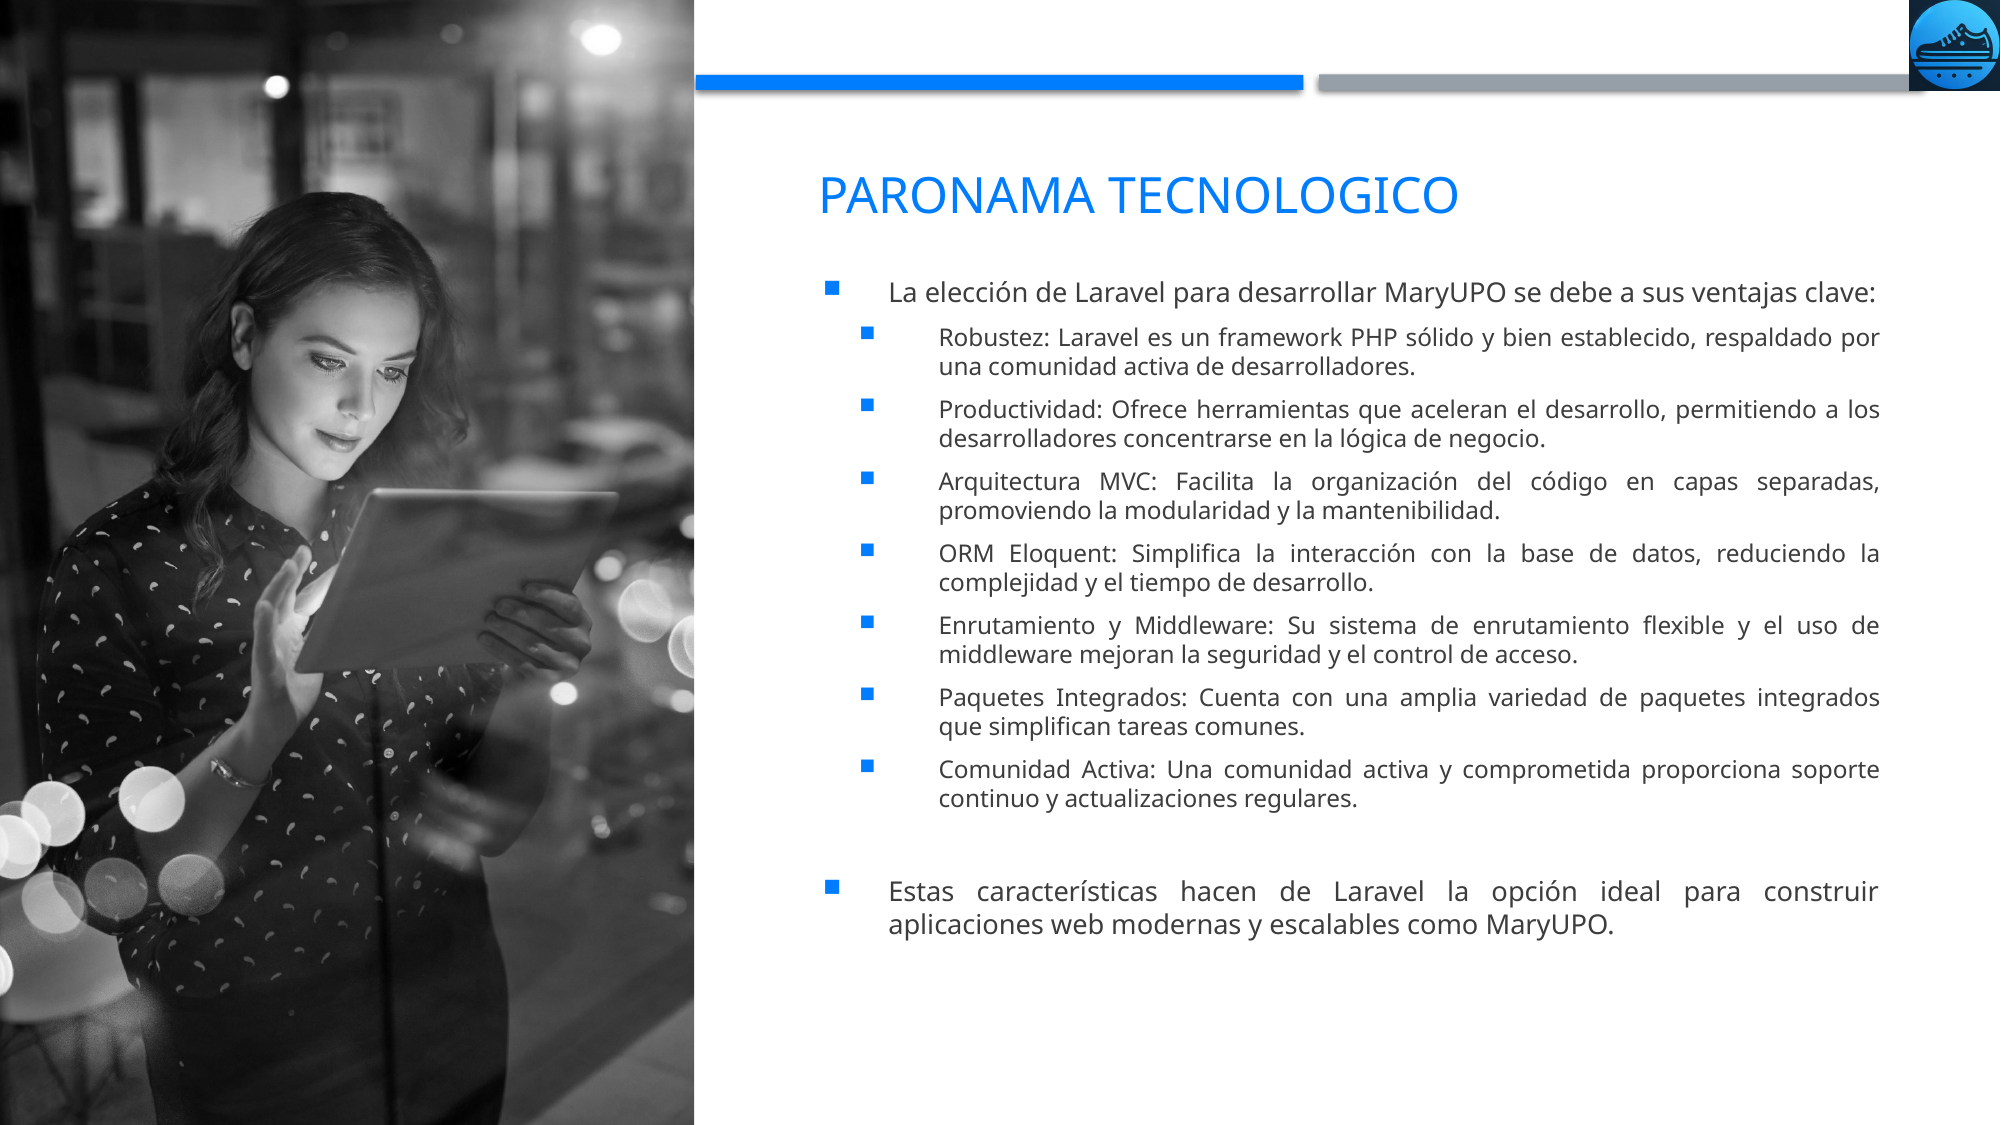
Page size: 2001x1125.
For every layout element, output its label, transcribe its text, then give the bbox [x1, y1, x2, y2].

list La elección de Laravel para desarrollar MaryUPO se debe a sus ventajas clave: Robustez: Laravel es un framework PHP sólido y bien establecido, respaldado por una comunidad activa de desarrolladores. Productividad: Ofrece herramientas que aceleran el desarrollo, permitiendo a los desarrolladores concentrarse en la lógica de negocio. Arquitectura MVC: Facilita la organización del código en capas separadas, promoviendo la modularidad y la mantenibilidad. ORM Eloquent: Simplifica la interacción con la base de datos, reduciendo la complejidad y el tiempo de desarrollo. Enrutamiento y Middleware: Su sistema de enrutamiento flexible y el uso de middleware mejoran la seguridad y el control de acceso. Paquetes Integrados: Cuenta con una amplia variedad de paquetes integrados que simplifican tareas comunes. Comunidad Activa: Una comunidad activa y comprometida proporciona soporte continuo y actualizaciones regulares. Estas características hacen de Laravel la opción ideal para construir aplicaciones web modernas y escalables como MaryUPO. [803, 267, 1895, 958]
picture [1909, 0, 2000, 91]
title PARONAMA TECNOLOGICO [803, 116, 1895, 232]
picture [0, 0, 695, 1125]
